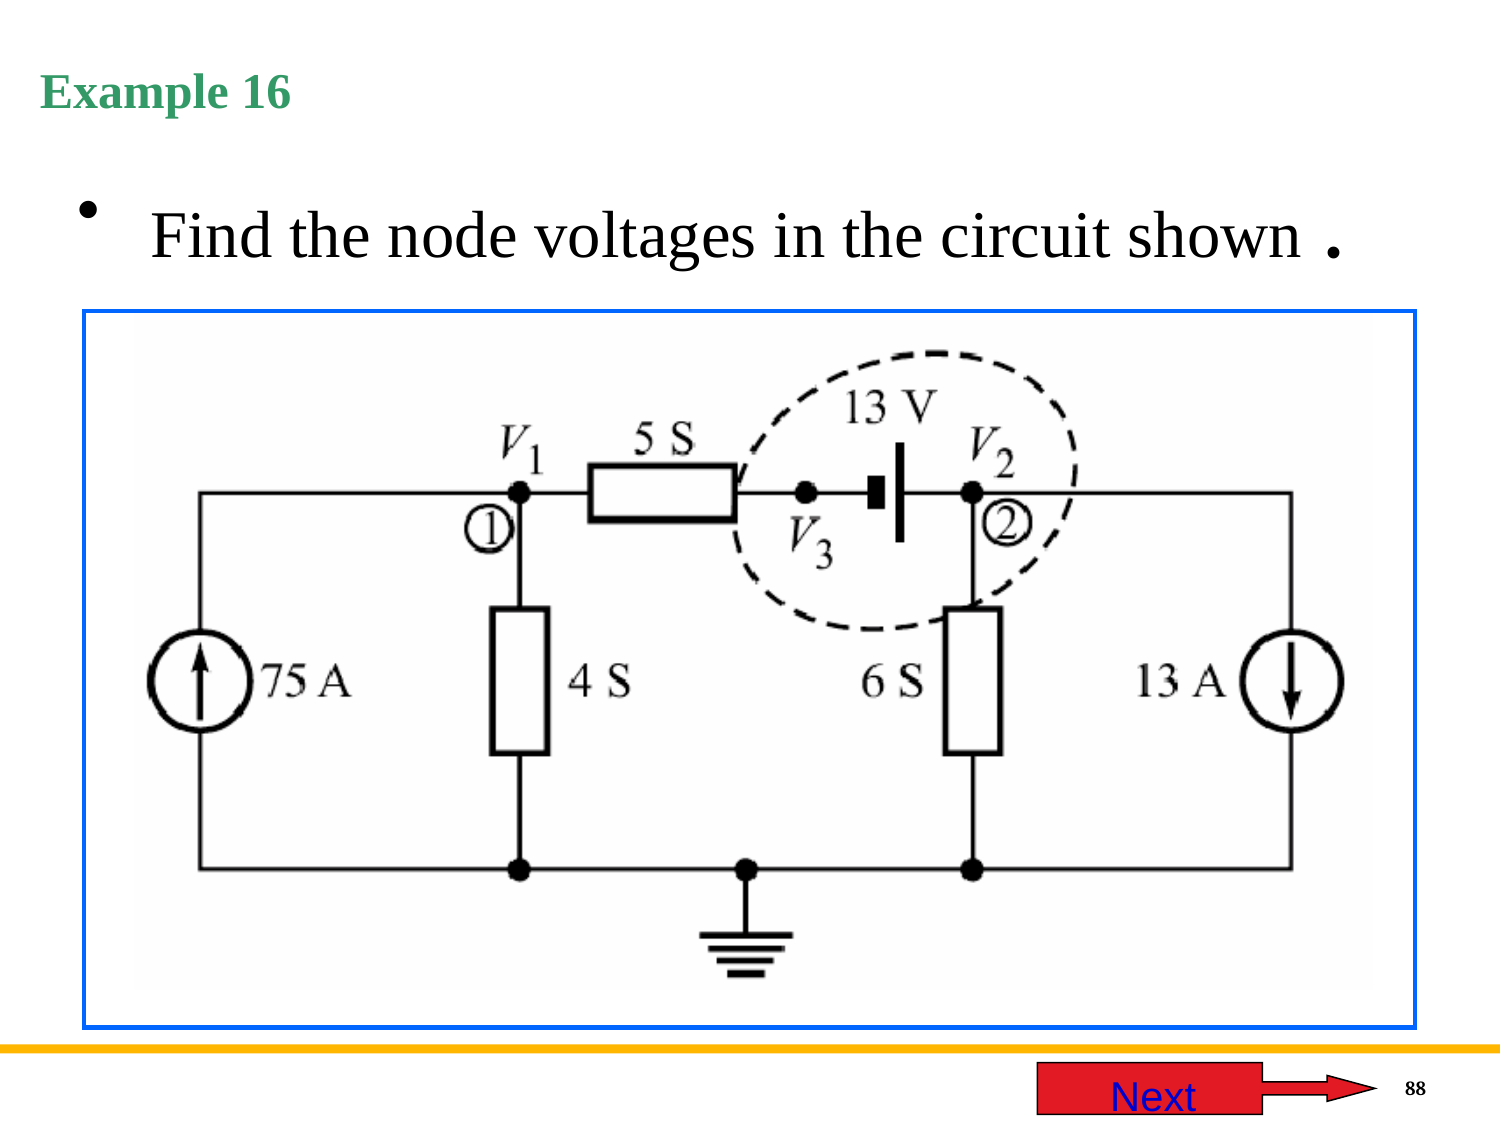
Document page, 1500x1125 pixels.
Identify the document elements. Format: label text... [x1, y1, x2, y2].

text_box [1037, 1062, 1375, 1125]
title Example 16 [24, 57, 1375, 188]
text_box Find the node voltages in the circuit shown . [62, 149, 1413, 285]
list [86, 314, 1413, 1025]
slide_number 88 [1375, 1071, 1442, 1109]
